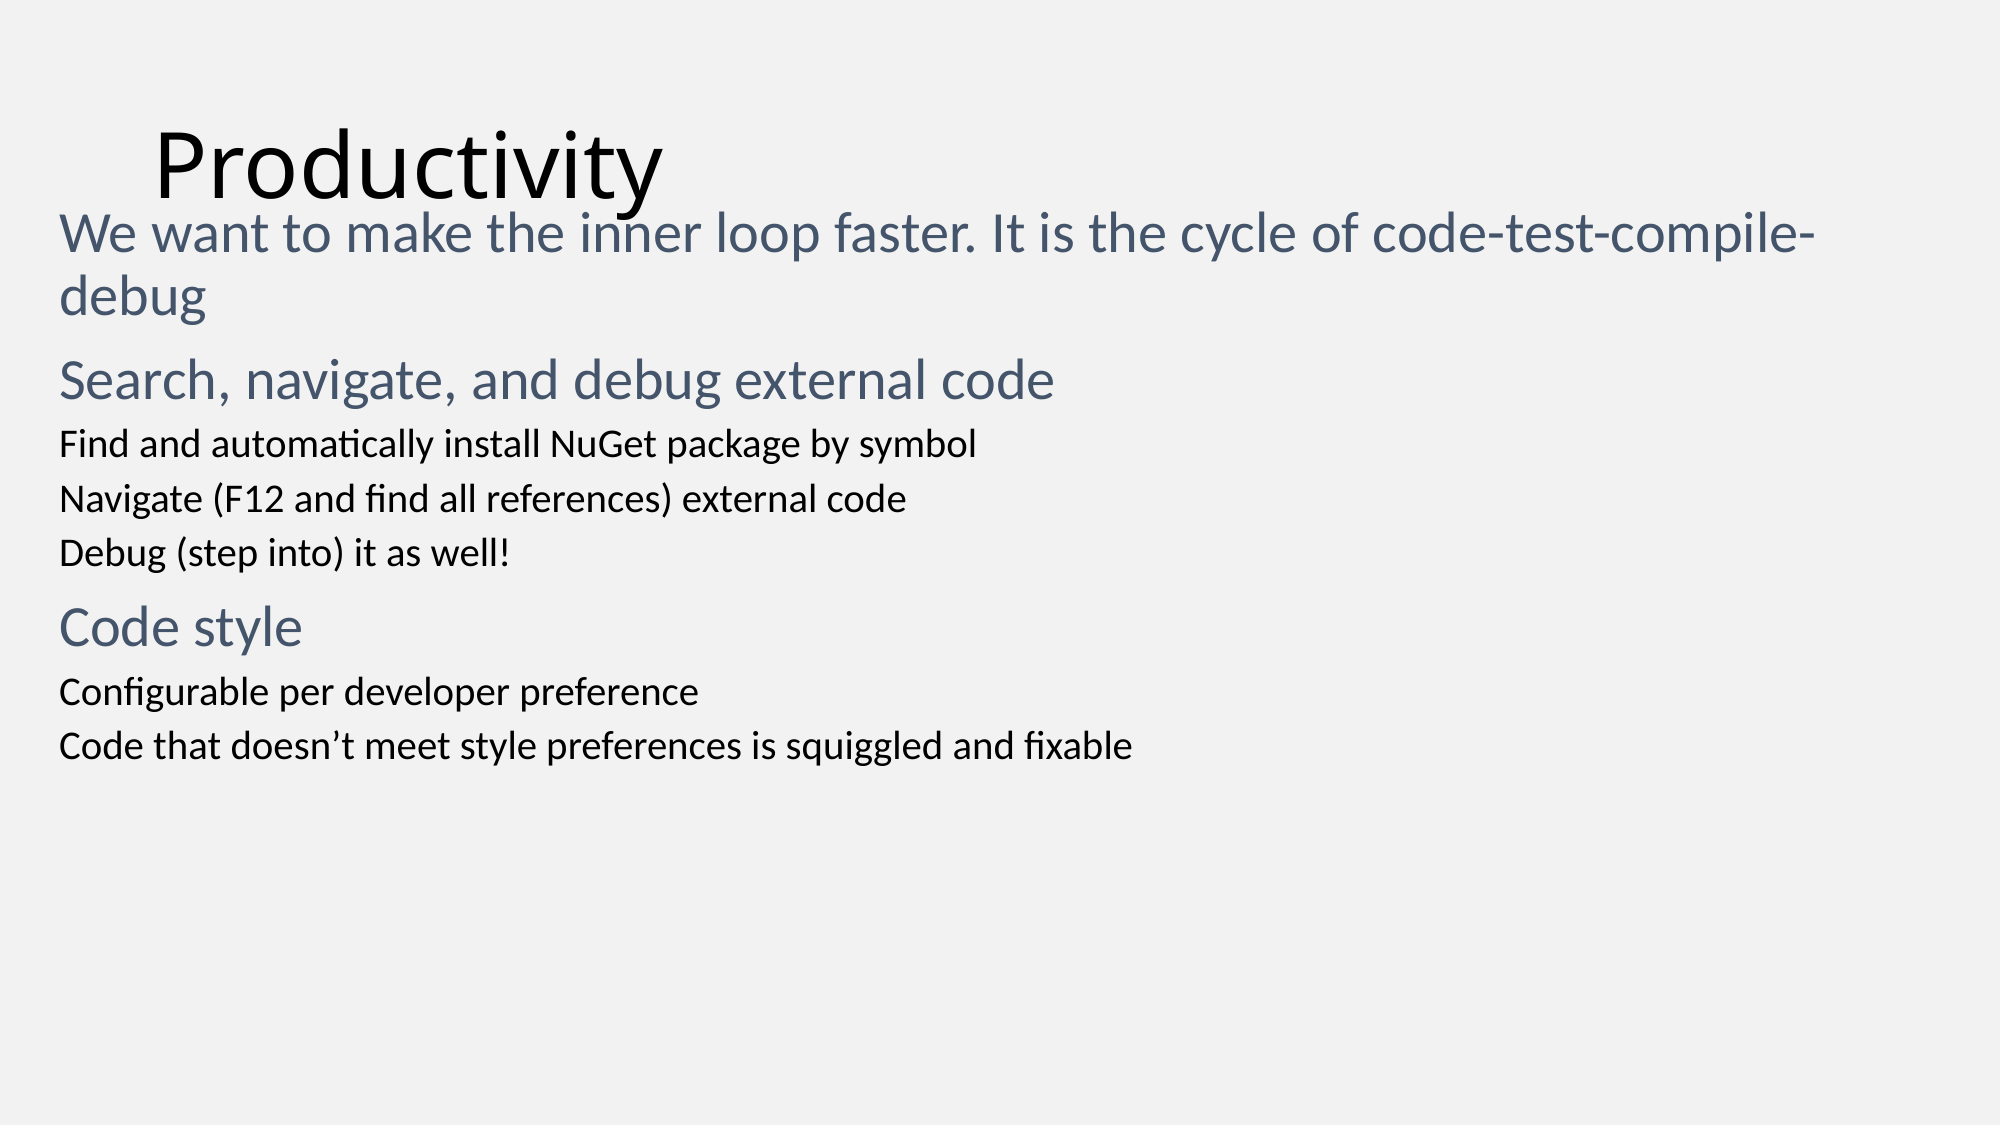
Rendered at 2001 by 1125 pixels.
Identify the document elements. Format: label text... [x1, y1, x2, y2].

list We want to make the inner loop faster. It is the cycle of code-test-compile-debug Search, navigate, and debug external code Find and automatically install NuGet package by symbol Navigate (F12 and find all references) external code Debug (step into) it as well! Code style Configurable per developer preference Code that doesn’t meet style preferences is squiggled and fixable [44, 195, 1956, 893]
title Productivity [137, 59, 1863, 195]
